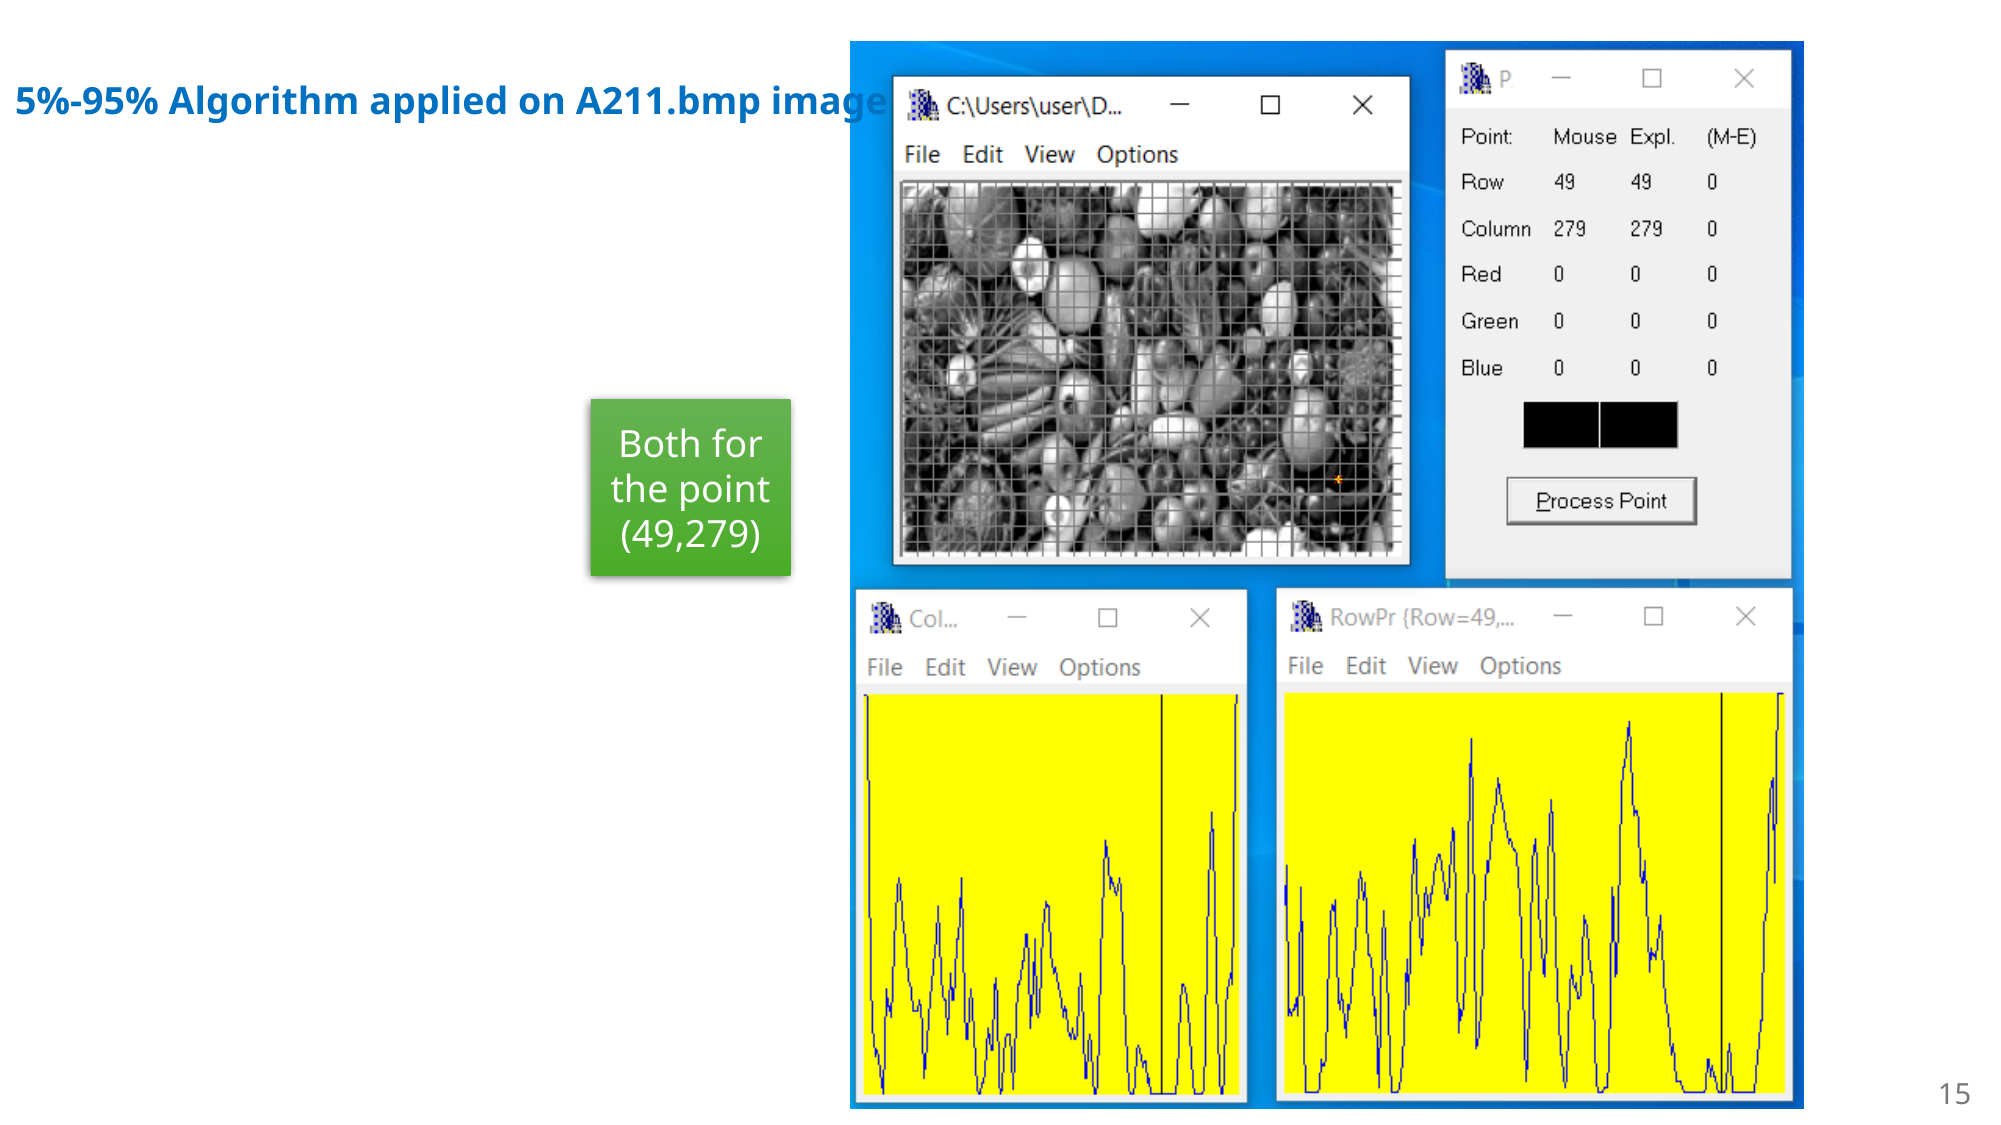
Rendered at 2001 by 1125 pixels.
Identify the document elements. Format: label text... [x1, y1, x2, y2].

picture [849, 41, 1805, 1110]
slide_number 15 [1922, 1065, 2000, 1125]
text_box 5%-95% Algorithm applied on A211.bmp image [0, 69, 849, 130]
text_box Both for the point (49,279) [590, 399, 791, 576]
